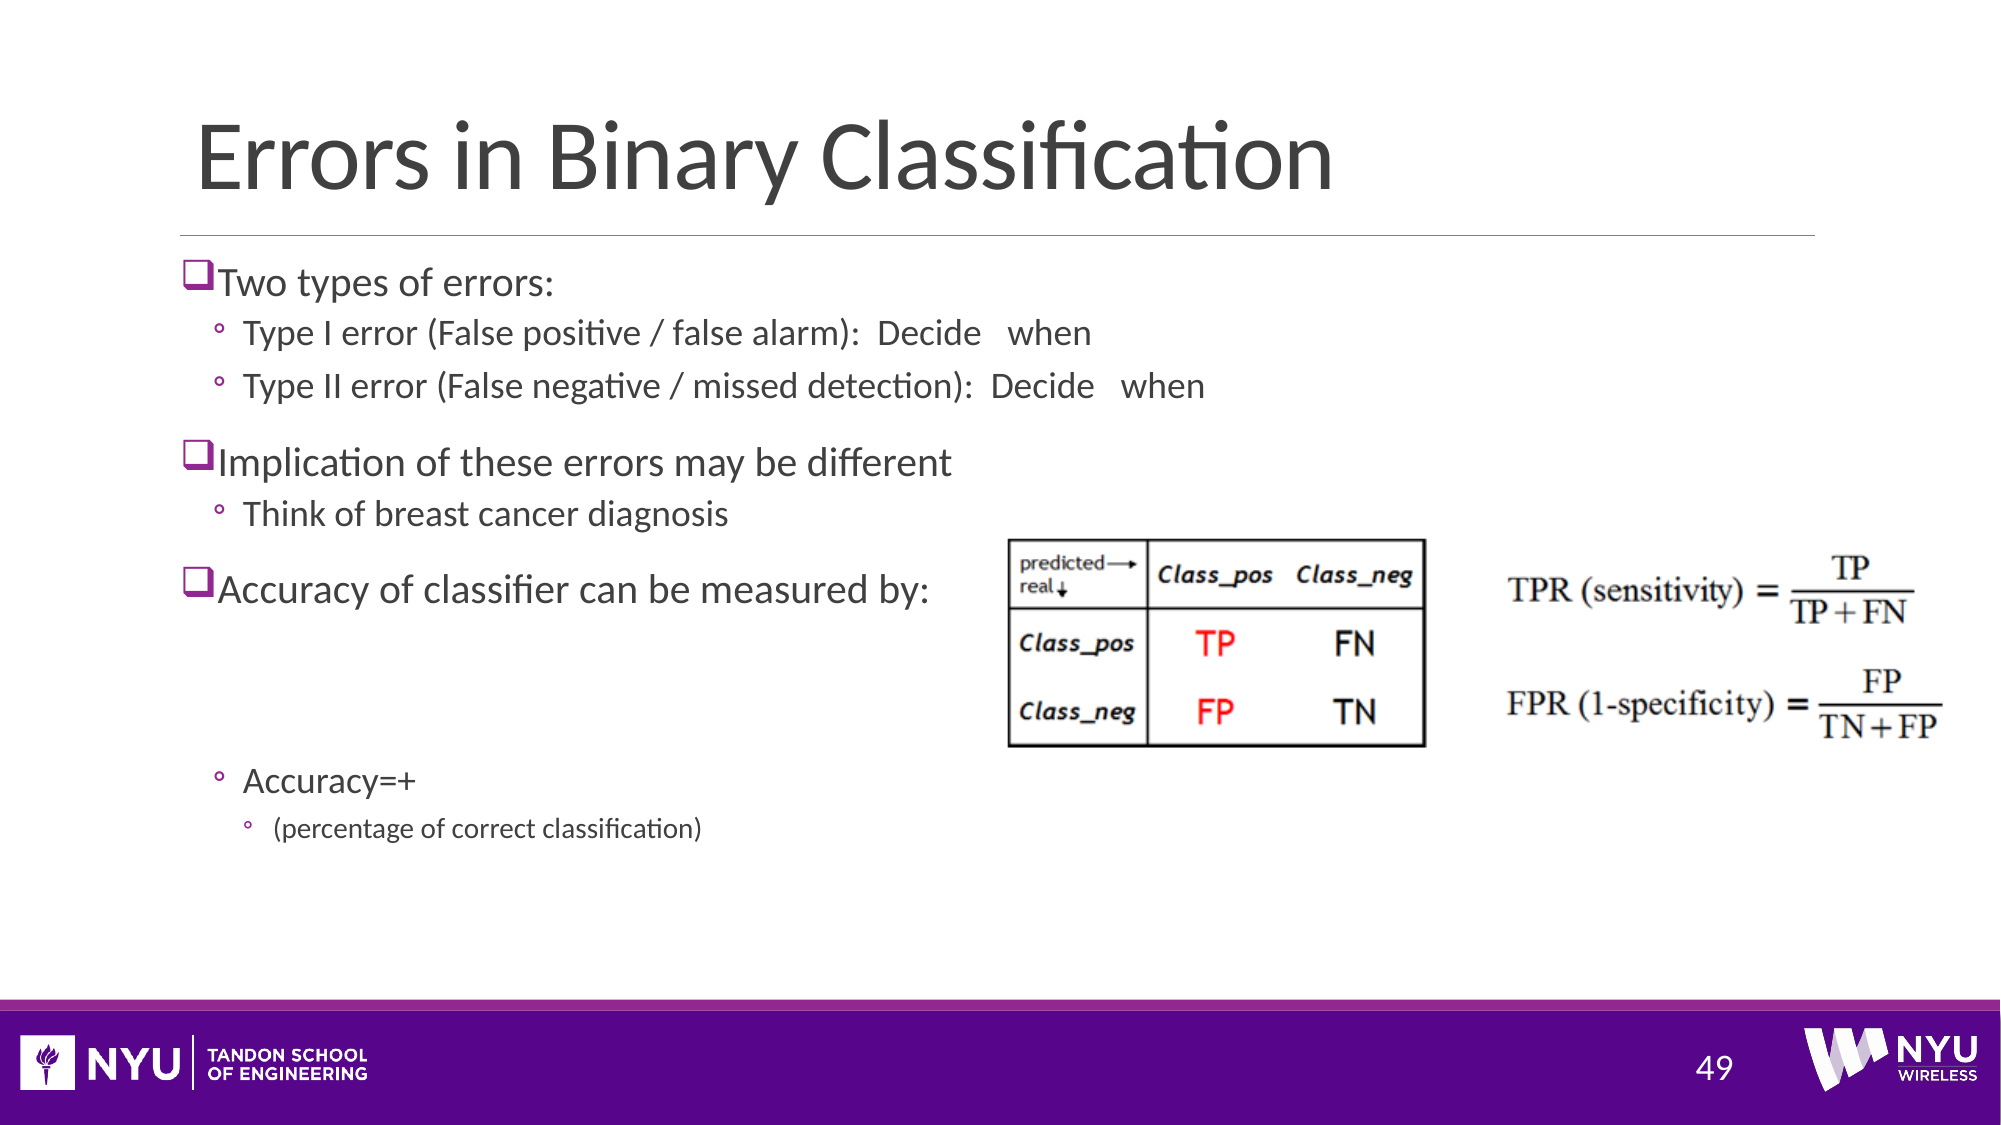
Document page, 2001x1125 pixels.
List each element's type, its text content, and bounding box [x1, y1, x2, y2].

title Errors in Binary Classification [180, 47, 1830, 218]
slide_number 49 [1533, 1035, 1749, 1096]
picture [1004, 536, 1958, 752]
